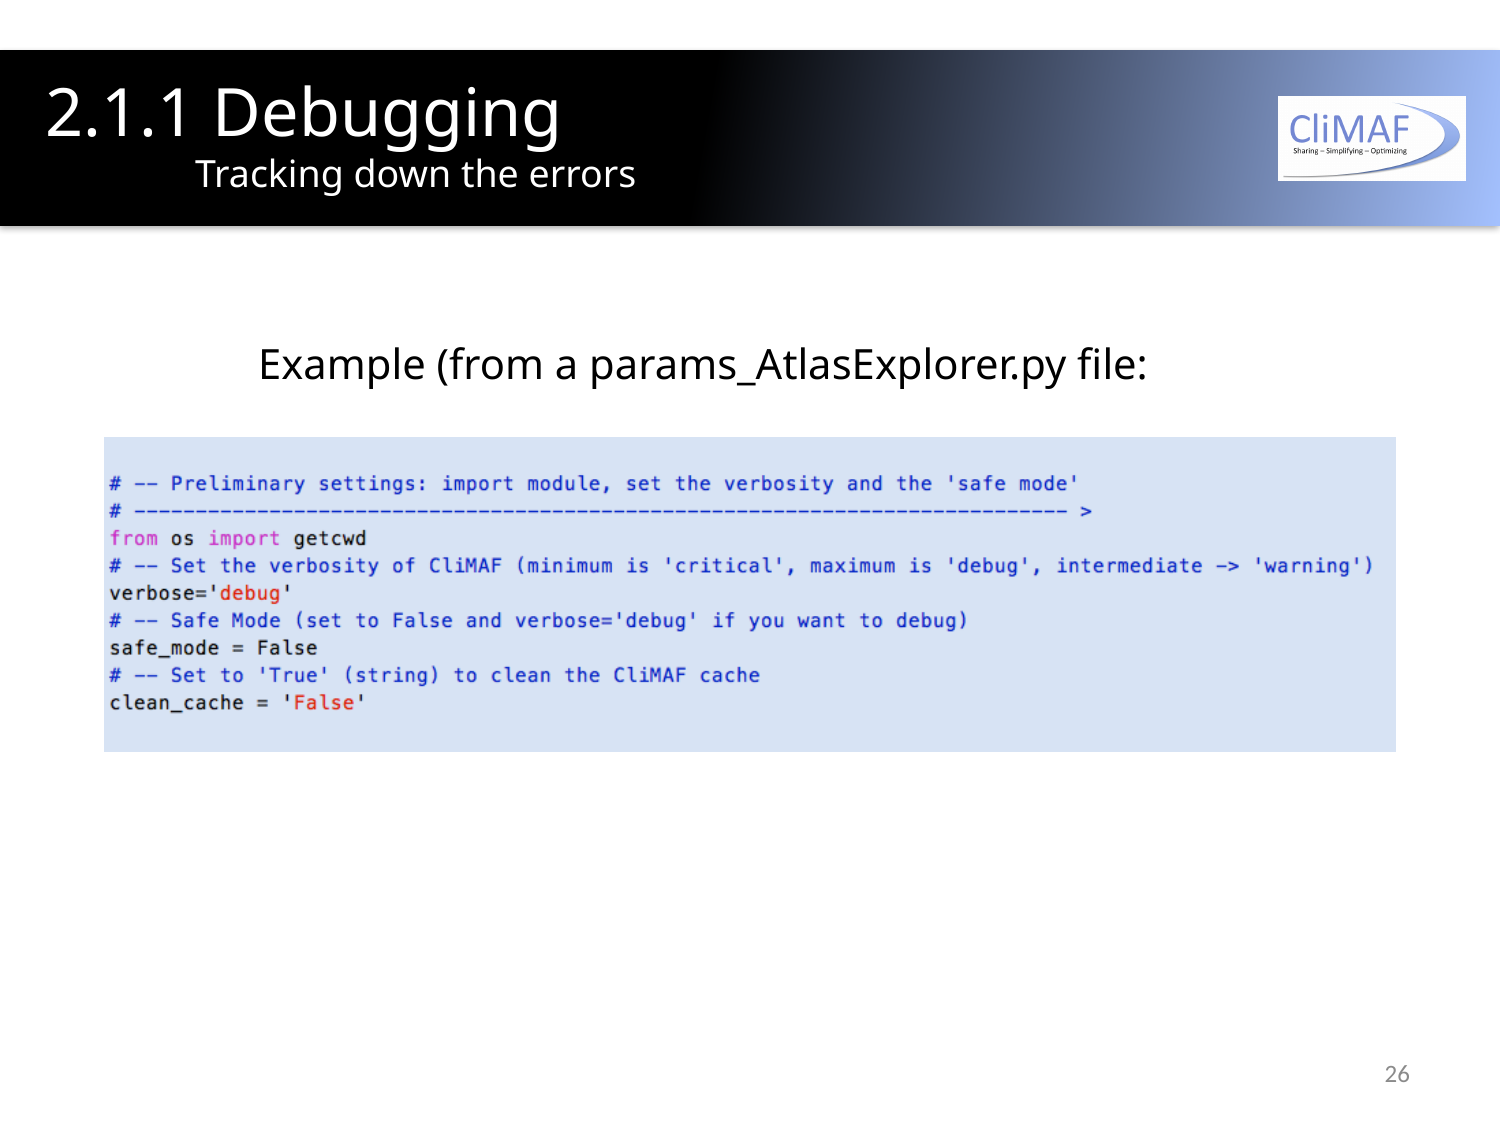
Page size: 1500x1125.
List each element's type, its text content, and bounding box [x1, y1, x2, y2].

picture [1278, 96, 1467, 182]
slide_number 26 [1074, 1042, 1425, 1103]
picture [103, 436, 1396, 752]
text_box Example (from a params_AtlasExplorer.py file: [243, 330, 1241, 396]
text_box [0, 49, 1500, 227]
text_box 2.1.1 Debugging Tracking down the errors [30, 62, 652, 203]
